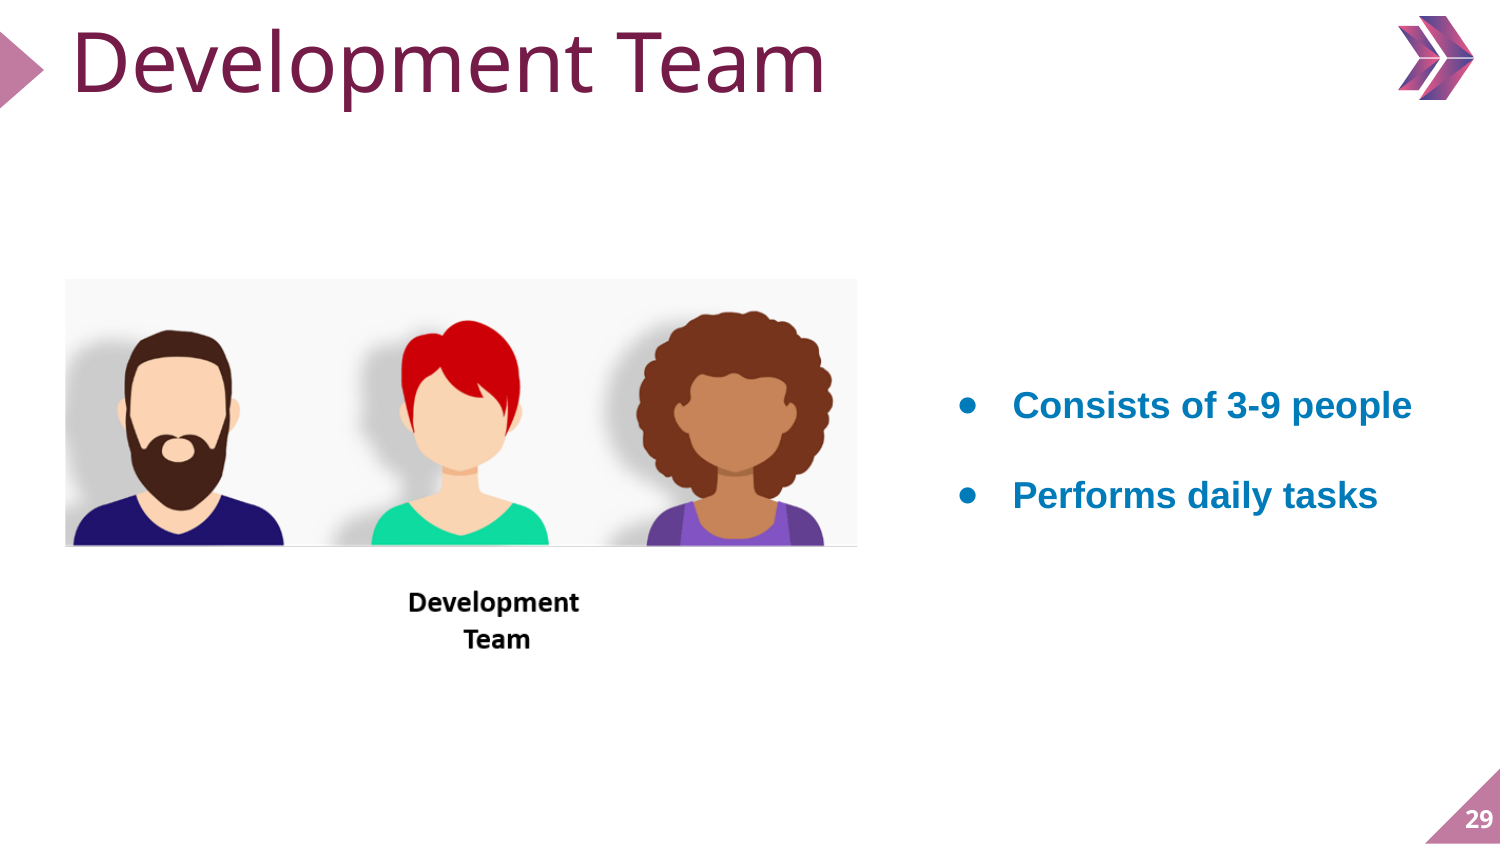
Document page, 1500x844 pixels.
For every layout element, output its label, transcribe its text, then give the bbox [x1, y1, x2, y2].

slide_number ‹#› [1418, 760, 1494, 838]
picture [64, 278, 858, 677]
picture [1398, 16, 1474, 100]
text_box Development Team [70, 28, 1121, 132]
text_box Consists of 3-9 people Performs daily tasks [922, 365, 1435, 569]
